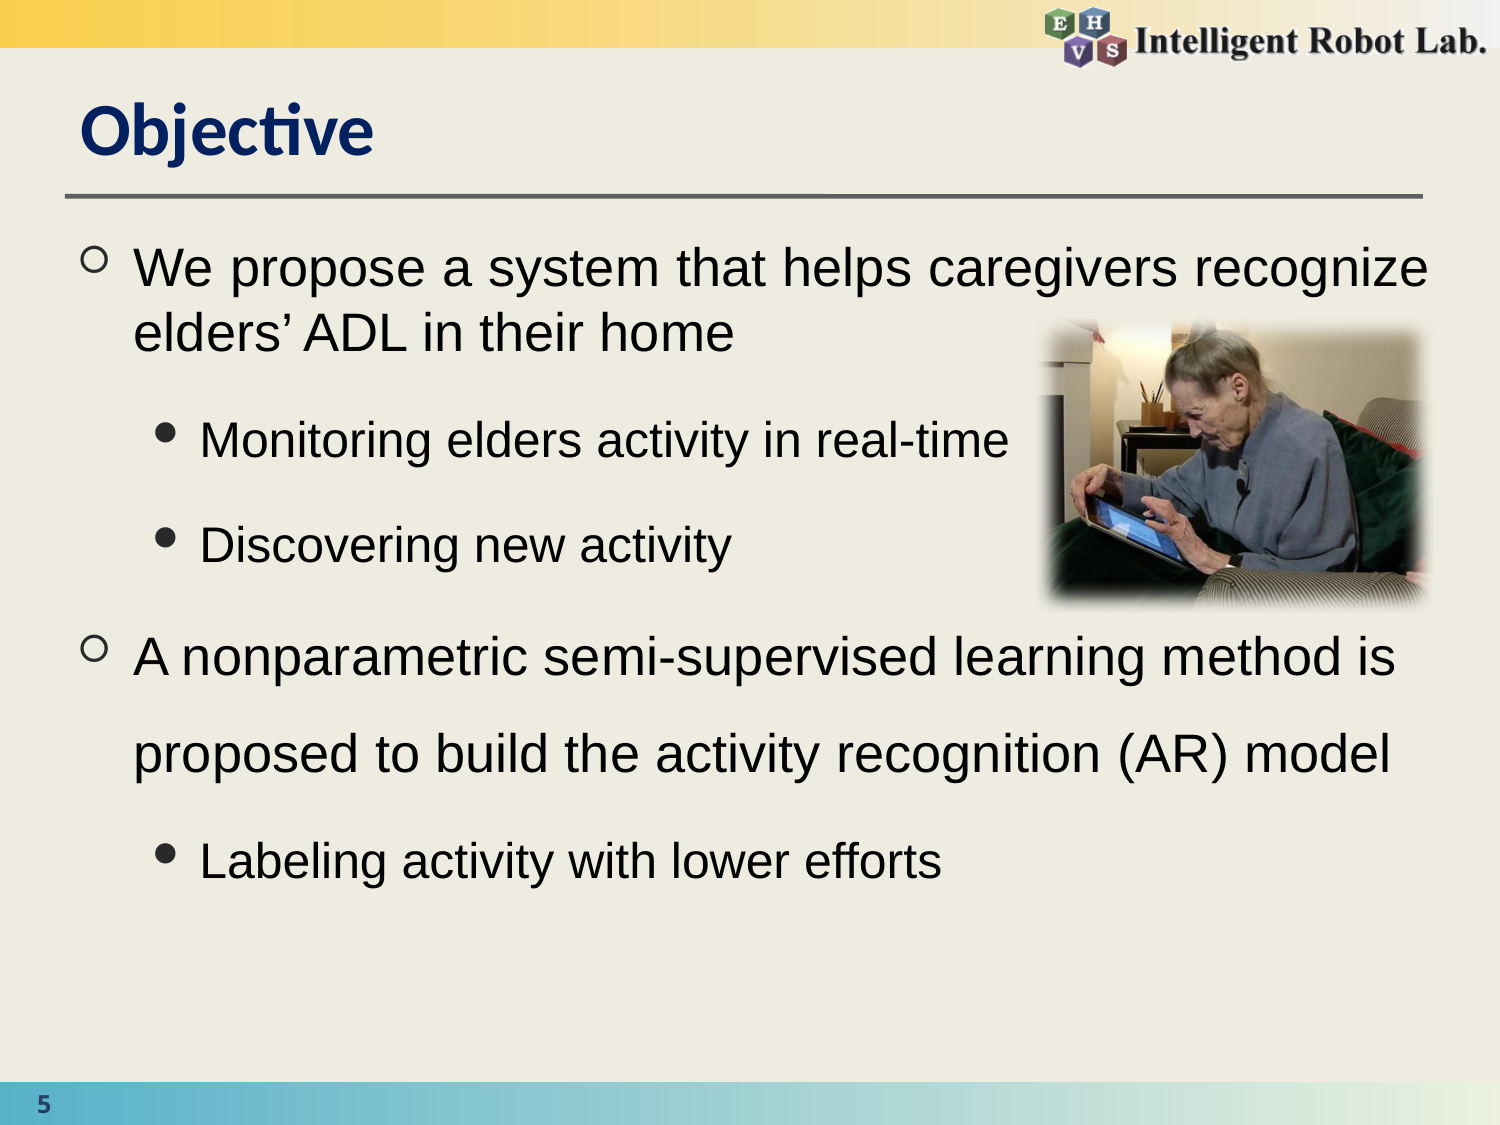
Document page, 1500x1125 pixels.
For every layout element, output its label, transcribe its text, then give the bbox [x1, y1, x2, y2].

slide_number 5 [0, 1070, 89, 1125]
list We propose a system that helps caregivers recognize elders’ ADL in their home Monitoring elders activity in real-time Discovering new activity A nonparametric semi-supervised learning method is proposed to build the activity recognition (AR) model Labeling activity with lower efforts [62, 224, 1448, 1029]
picture [1045, 7, 1489, 68]
picture [1033, 314, 1436, 616]
title Objective [64, 66, 1413, 178]
